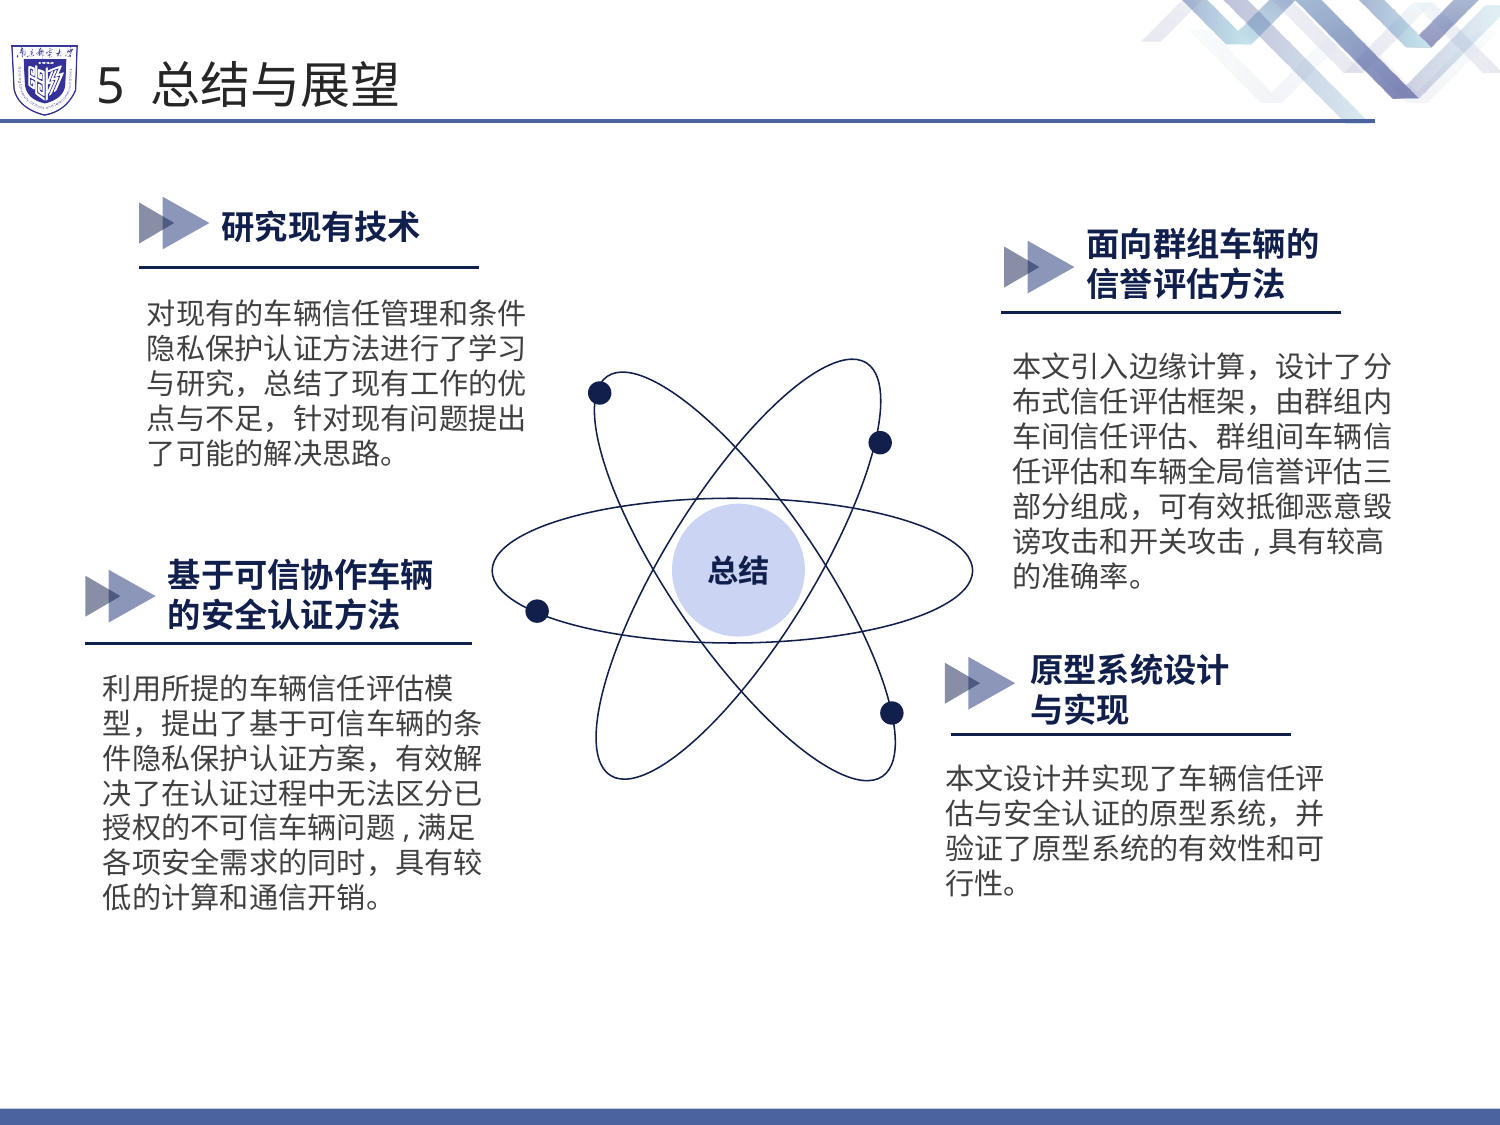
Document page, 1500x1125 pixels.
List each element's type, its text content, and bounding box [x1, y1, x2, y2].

text_box 面向群组车辆的信誉评估方法 [1072, 215, 1356, 311]
picture [11, 45, 78, 116]
text_box 原型系统设计与实现 [1015, 641, 1263, 733]
text_box 本文引入边缘计算，设计了分布式信任评估框架，由群组内车间信任评估、群组间车辆信任评估和车辆全局信誉评估三部分组成，可有效抵御恶意毁谤攻击和开关攻击,具有较高的准确率。 [997, 340, 1415, 601]
text_box [490, 496, 975, 646]
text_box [85, 569, 156, 623]
text_box 基于可信协作车辆的安全认证方法 [153, 547, 454, 642]
text_box [592, 369, 781, 504]
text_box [944, 656, 1016, 710]
text_box [700, 634, 898, 783]
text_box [138, 196, 210, 250]
text_box 研究现有技术 [212, 199, 473, 254]
text_box [866, 428, 894, 457]
text_box [523, 597, 551, 625]
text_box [1003, 240, 1075, 294]
text_box 对现有的车辆信任管理和条件隐私保护认证方法进行了学习与研究，总结了现有工作的优点与不足，针对现有问题提出了可能的解决思路。 [132, 287, 544, 523]
text_box 总结 [669, 501, 807, 639]
text_box 本文设计并实现了车辆信任评估与安全认证的原型系统，并验证了原型系统的有效性和可行性。 [930, 753, 1348, 953]
text_box [593, 637, 741, 782]
text_box [585, 379, 614, 407]
picture [1059, 0, 1500, 124]
text_box 利用所提的车辆信任评估模型，提出了基于可信车辆的条件隐私保护认证方案，有效解决了在认证过程中无法区分已授权的不可信车辆问题,满足各项安全需求的同时，具有较低的计算和通信开销。 [88, 662, 500, 968]
text_box [878, 699, 906, 727]
text_box [736, 357, 883, 506]
title 5 总结与展望 [85, 41, 1435, 130]
